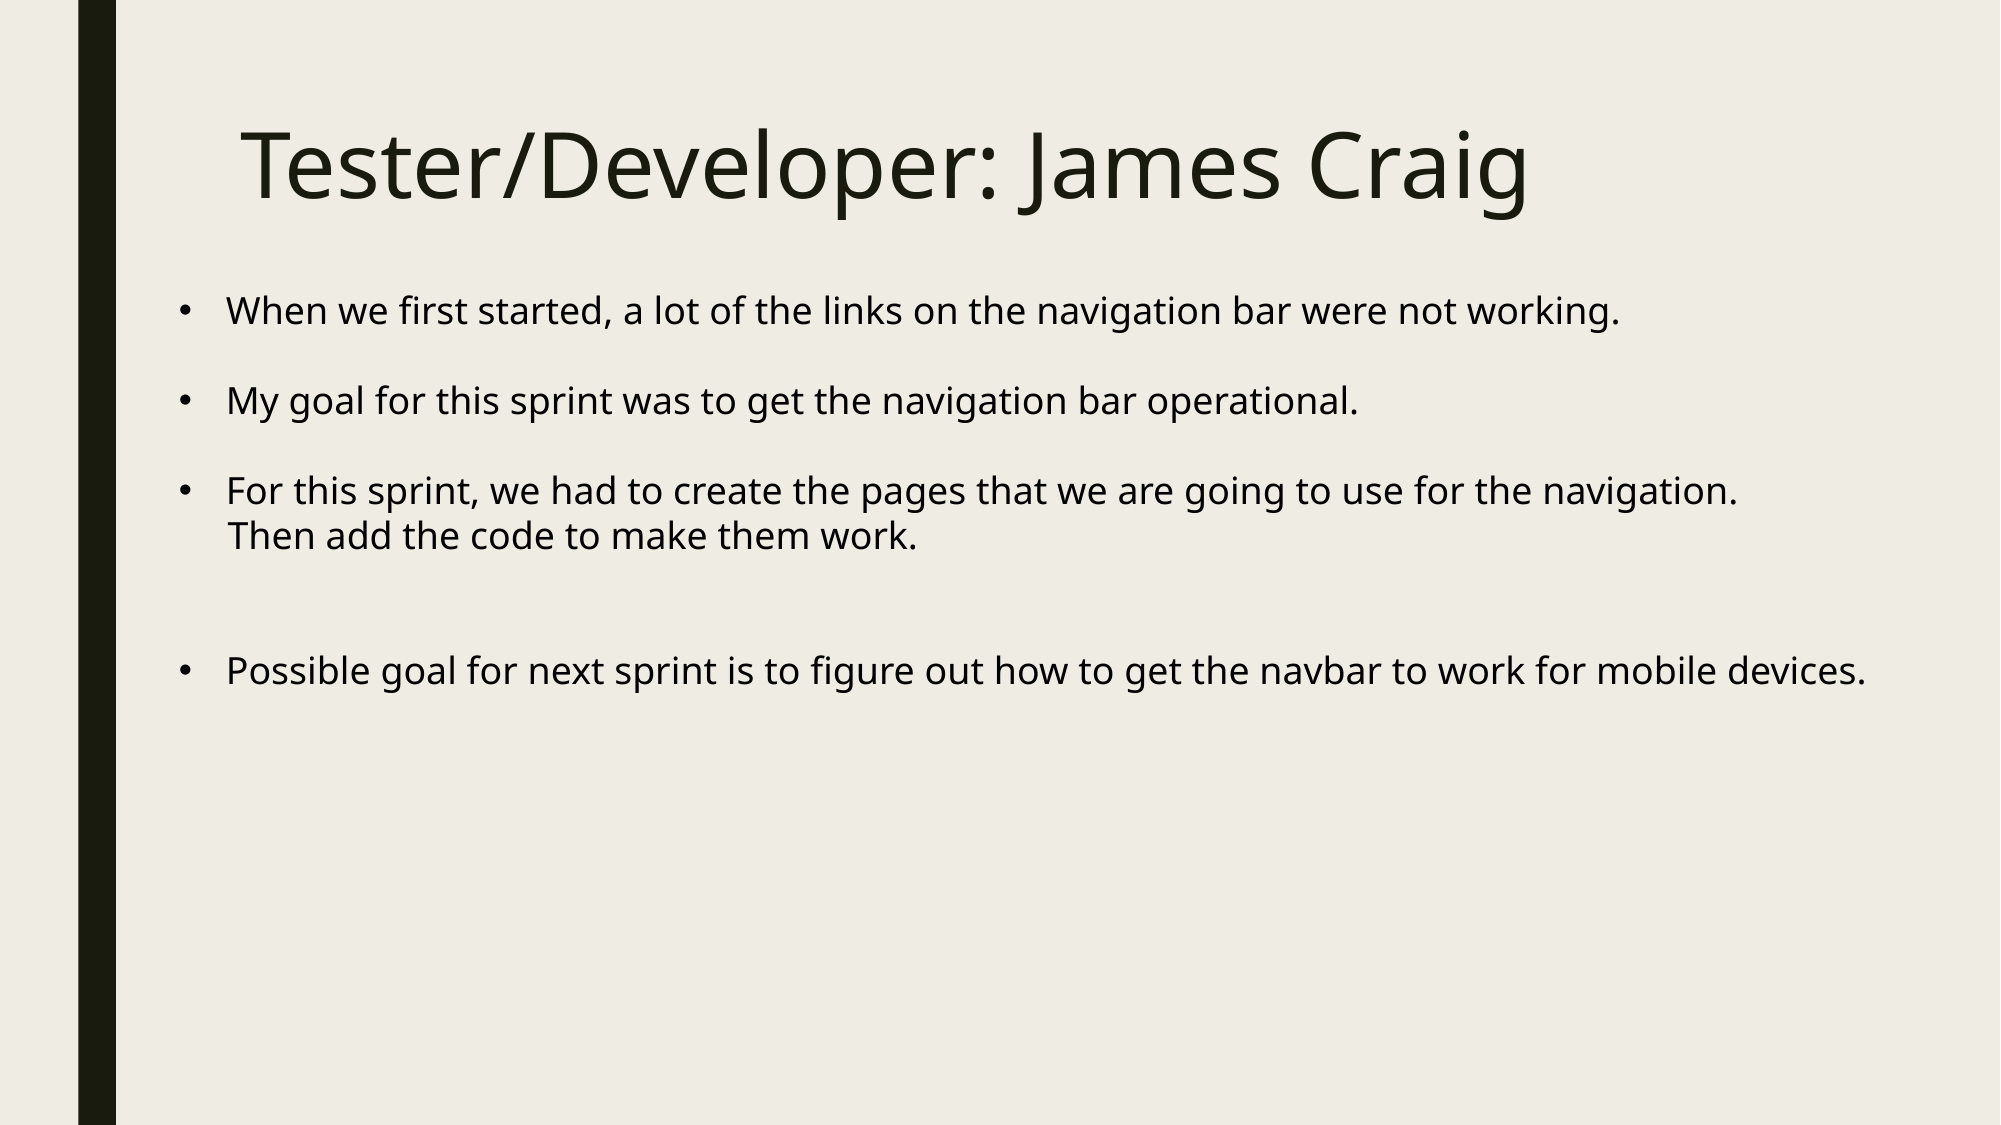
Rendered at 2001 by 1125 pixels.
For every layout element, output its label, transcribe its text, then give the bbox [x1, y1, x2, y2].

text_box When we first started, a lot of the links on the navigation bar were not working. My goal for this sprint was to get the navigation bar operational. For this sprint, we had to create the pages that we are going to use for the navigation. Then add the code to make them work. Possible goal for next sprint is to figure out how to get the navbar to work for mobile devices. [164, 279, 1884, 745]
title Tester/Developer: James Craig [225, 112, 1800, 279]
